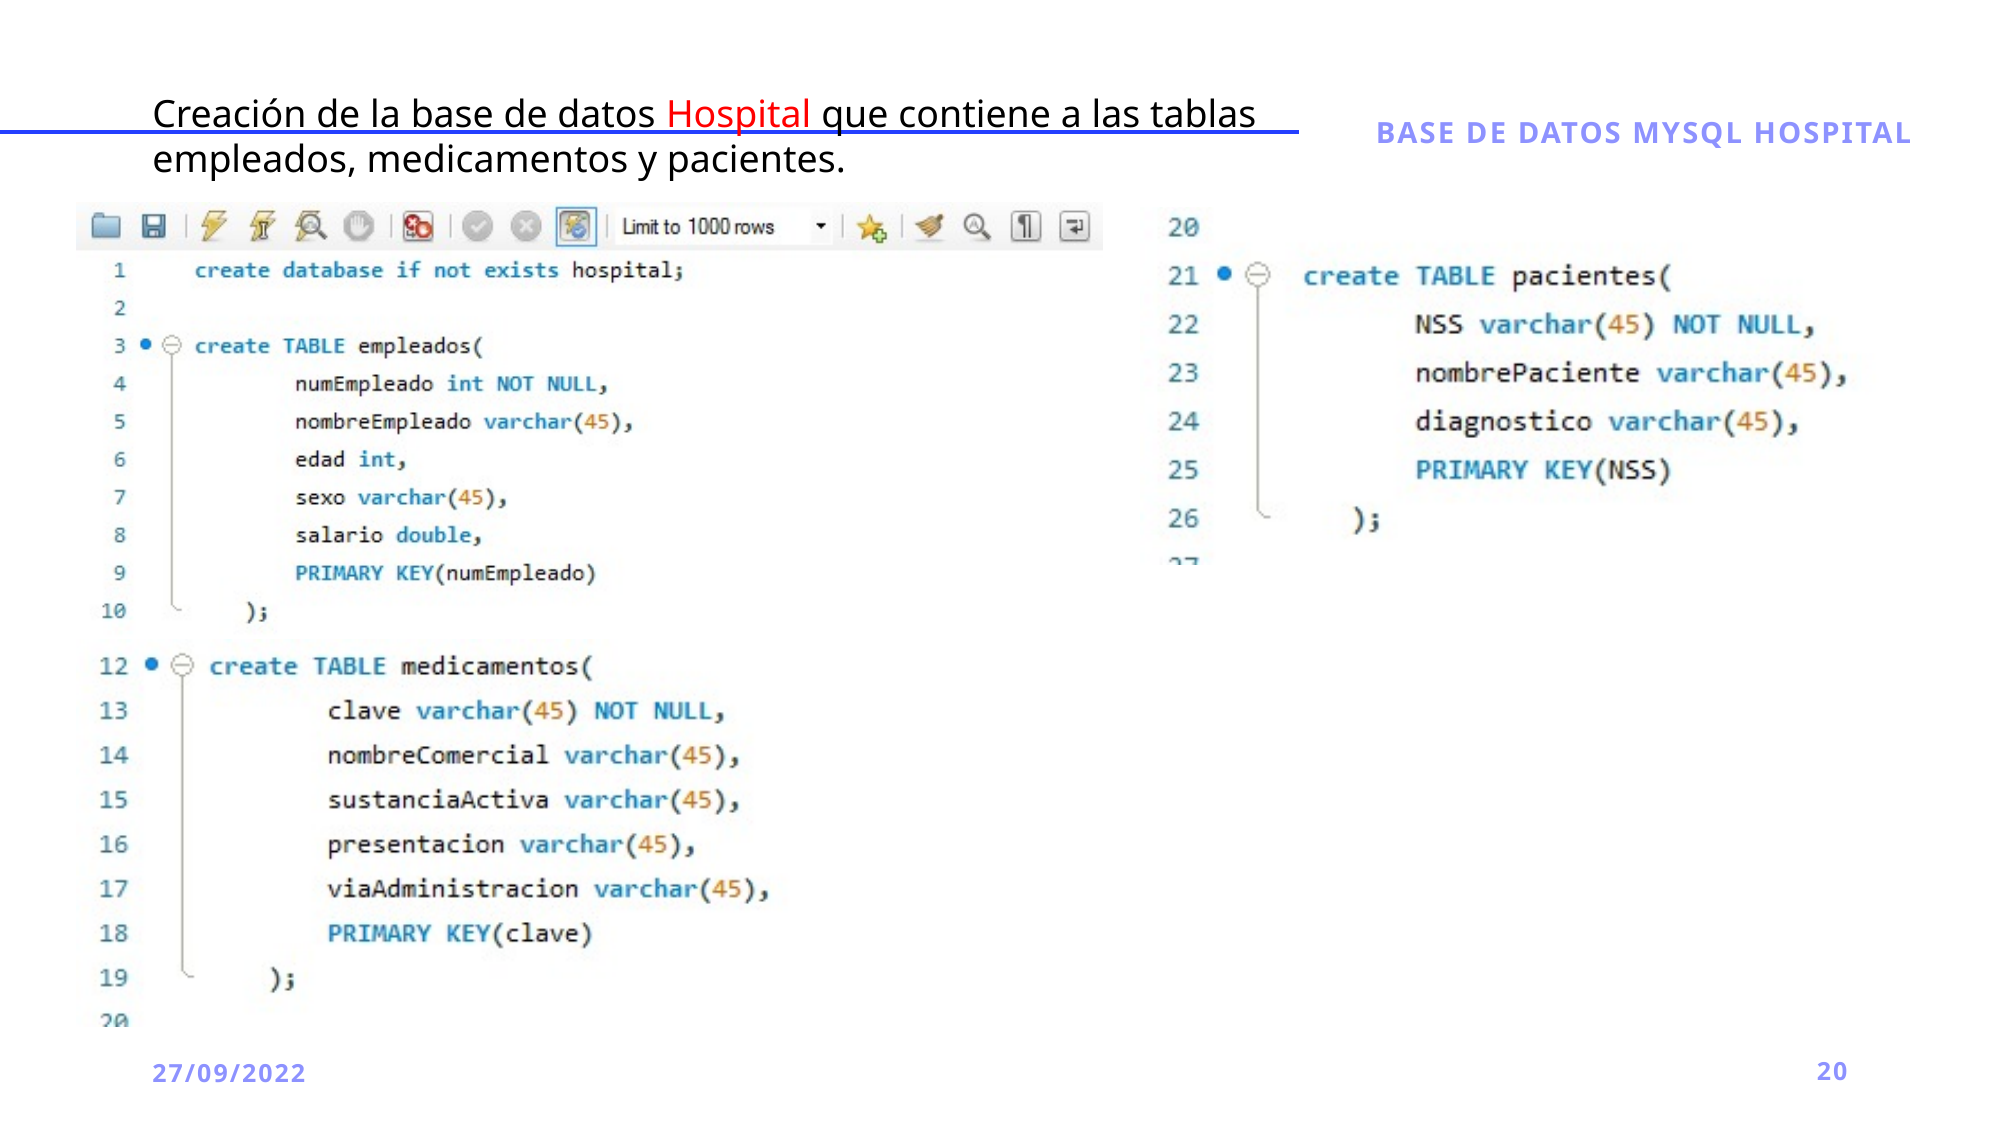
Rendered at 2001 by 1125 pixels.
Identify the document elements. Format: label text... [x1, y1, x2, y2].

footer Base de datos mYSql hospital [1307, 101, 1982, 162]
picture [1139, 207, 1924, 565]
slide_number 20 [1412, 1042, 1863, 1103]
text_box Creación de la base de datos Hospital que contiene a las tablas empleados, medicamentos y pacientes. [137, 82, 1307, 187]
picture [76, 202, 1104, 1027]
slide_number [137, 1042, 588, 1103]
